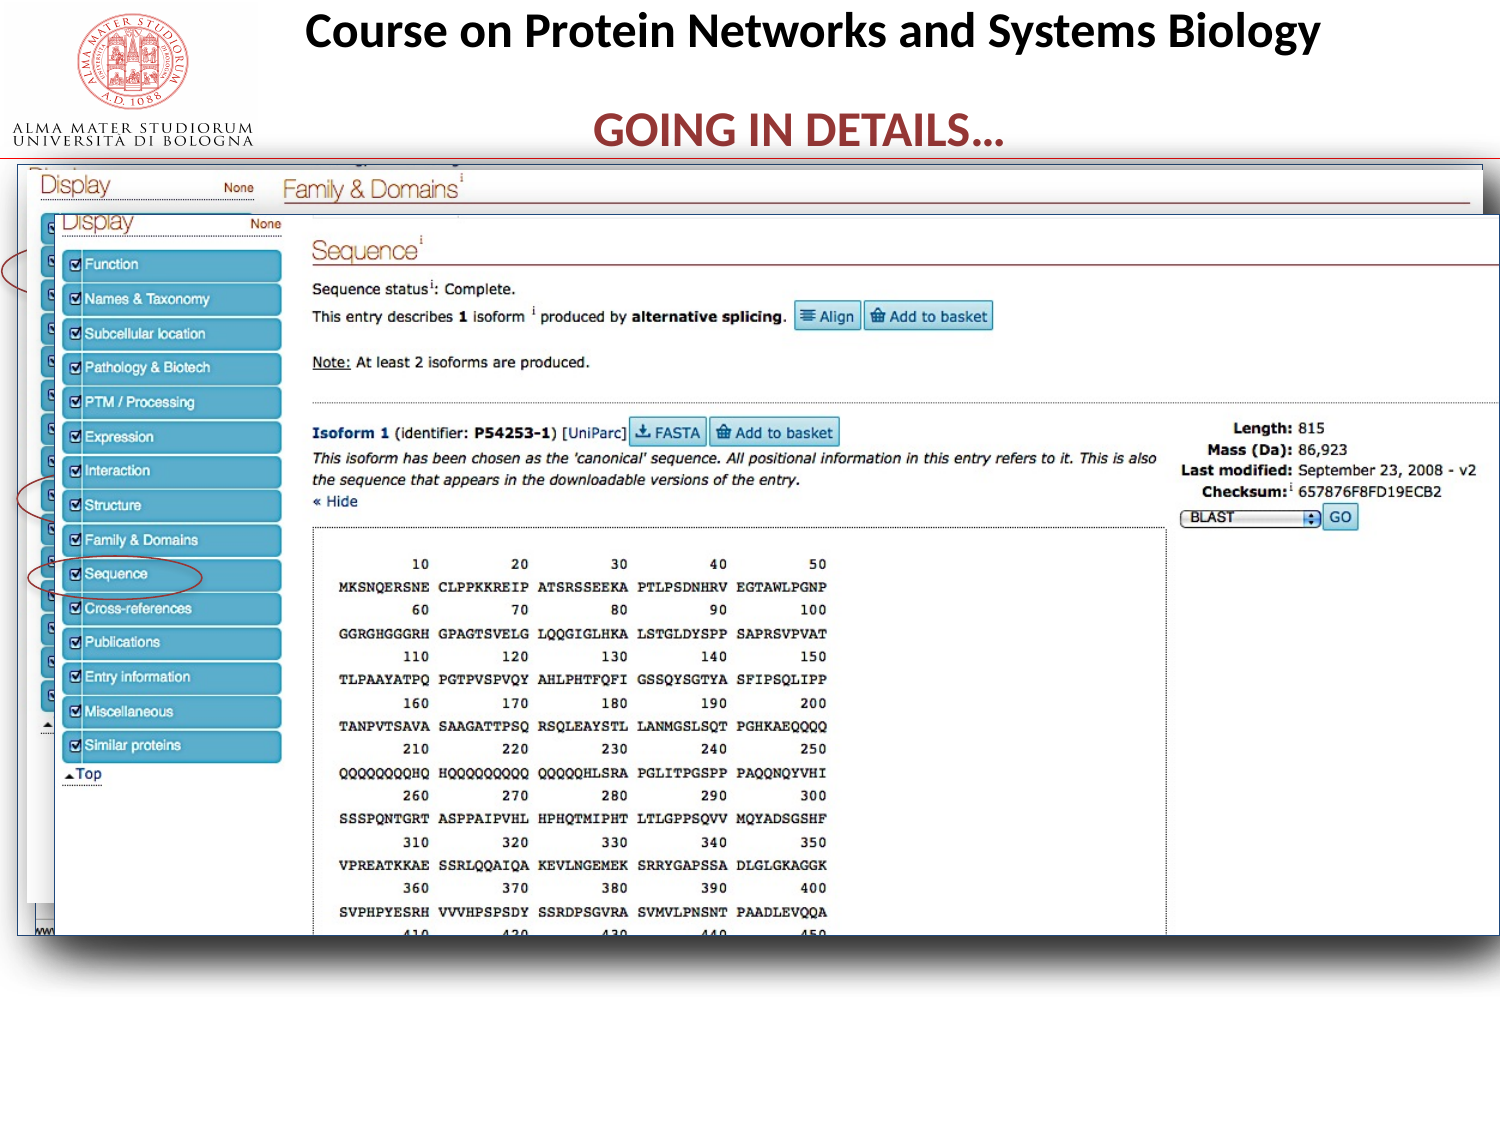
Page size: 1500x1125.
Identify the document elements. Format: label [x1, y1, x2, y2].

picture [16, 164, 1500, 936]
text_box [0, 2, 1500, 159]
text_box [0, 258, 9, 284]
